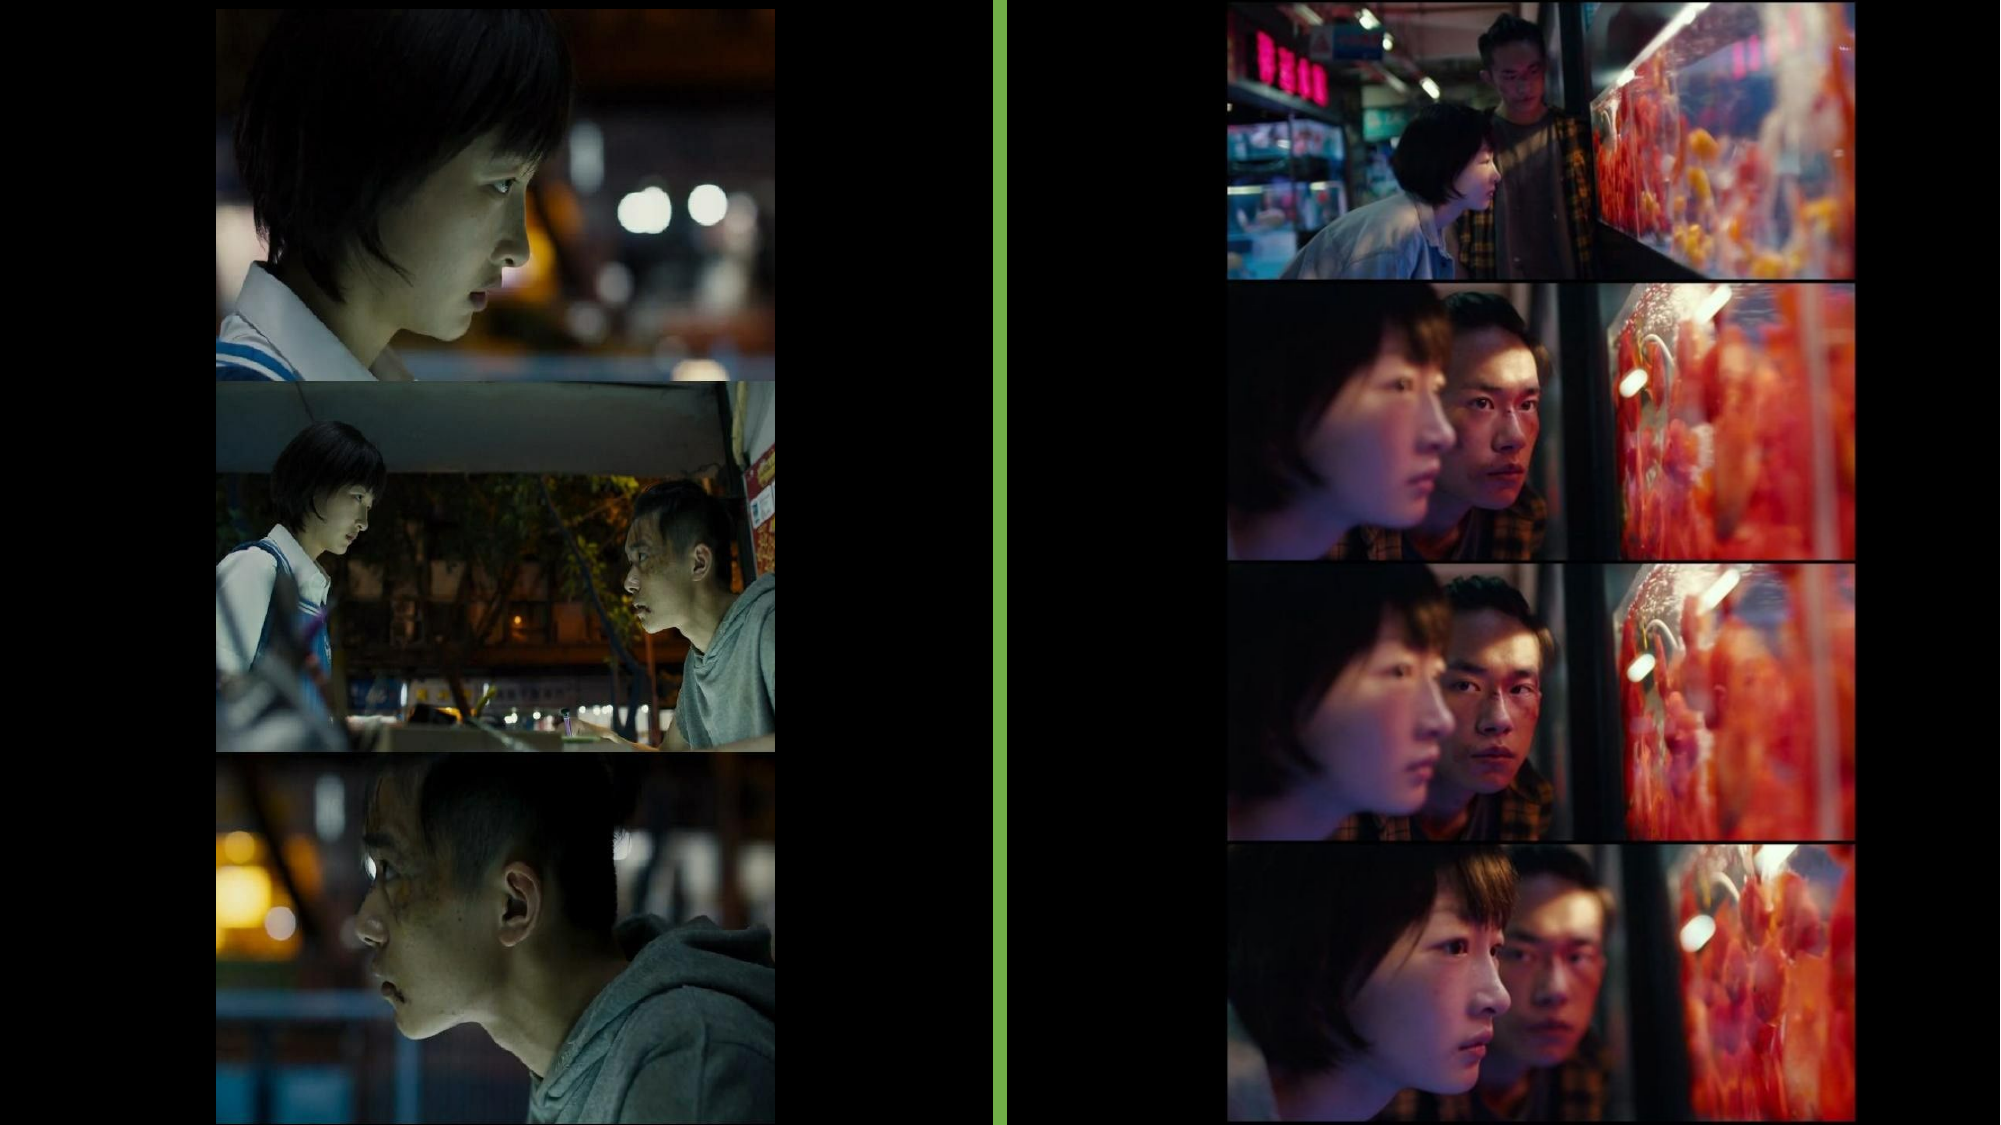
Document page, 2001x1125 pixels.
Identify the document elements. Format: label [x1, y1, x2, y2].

picture [1224, 0, 1859, 1125]
picture [215, 9, 775, 1125]
